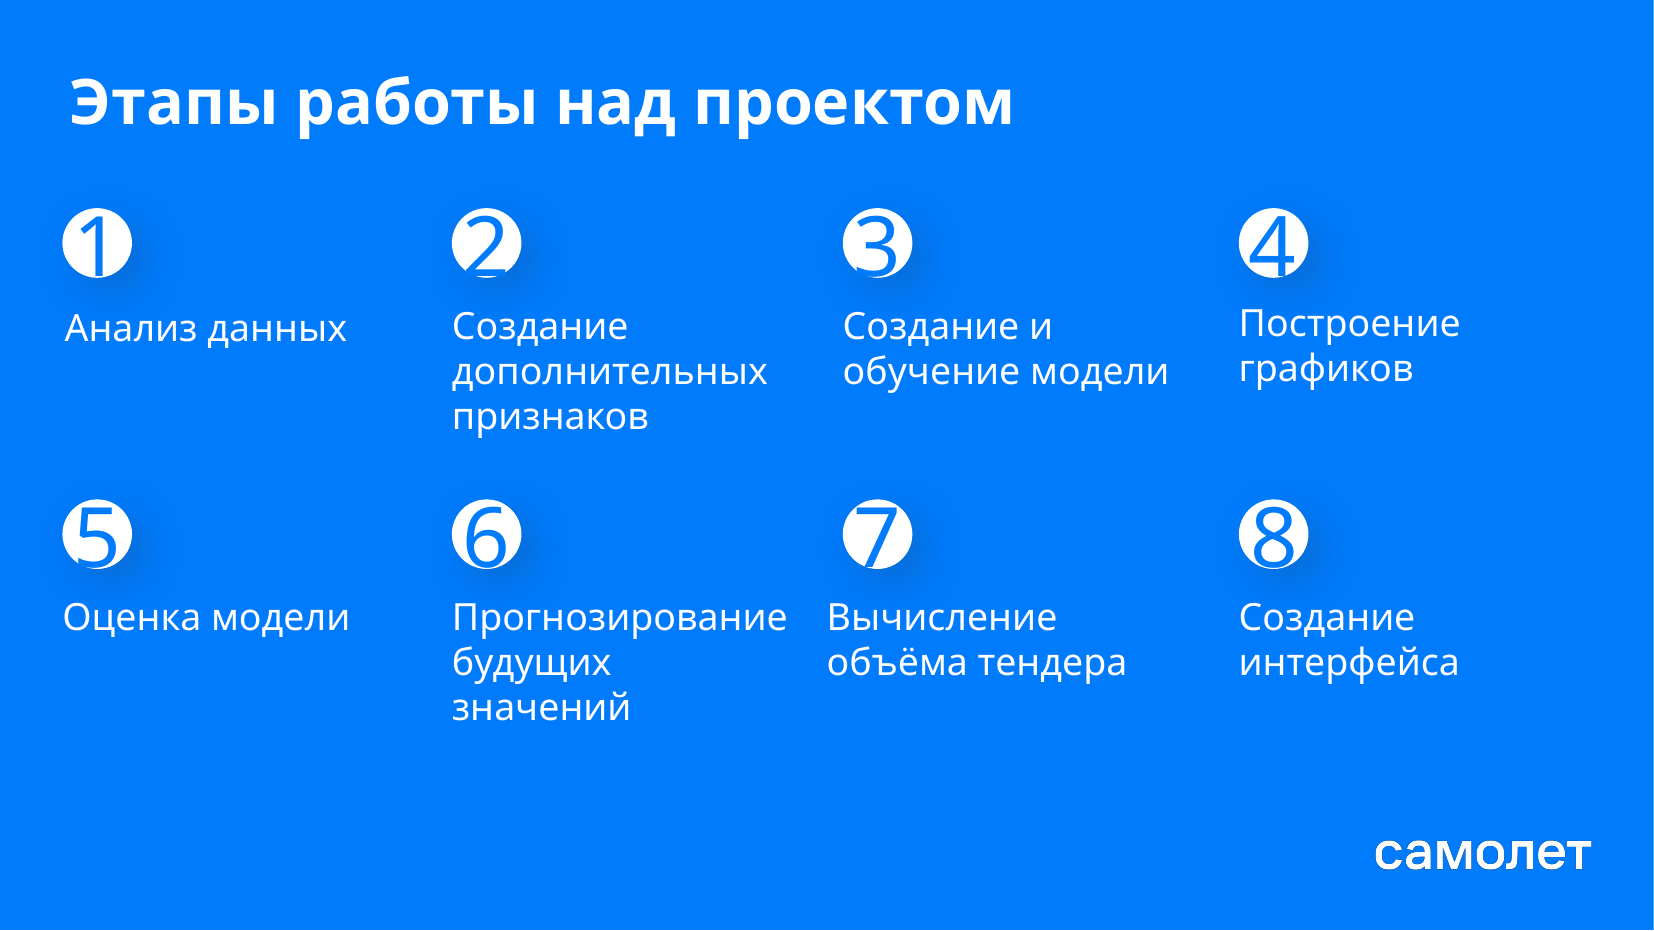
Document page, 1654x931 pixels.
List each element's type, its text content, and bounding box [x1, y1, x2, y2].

text_box [62, 218, 72, 267]
text_box Вычисление объёма тендера [826, 592, 1187, 683]
text_box [451, 509, 462, 559]
text_box 2 [462, 192, 512, 293]
text_box [451, 218, 462, 268]
title Этапы работы над проектом [61, 48, 1206, 204]
text_box Создание интерфейса [1238, 592, 1594, 683]
text_box [1238, 220, 1247, 266]
text_box Создание дополнительных признаков [451, 301, 807, 527]
text_box [122, 509, 133, 559]
text_box [1299, 510, 1309, 558]
text_box [842, 219, 852, 267]
text_box 4 [1247, 192, 1297, 293]
text_box [512, 219, 522, 267]
text_box [1297, 217, 1309, 269]
text_box 1 [72, 192, 122, 293]
text_box [1238, 509, 1249, 559]
text_box Прогнозирование будущих значений [451, 592, 807, 728]
text_box [62, 510, 72, 559]
text_box 7 [852, 484, 903, 585]
text_box [512, 510, 522, 558]
text_box 6 [462, 484, 512, 585]
text_box [903, 510, 913, 558]
text_box Оценка модели [62, 592, 426, 638]
text_box Создание и обучение модели [842, 301, 1203, 392]
text_box [842, 510, 852, 558]
text_box Построение графиков [1238, 298, 1594, 389]
picture [1375, 840, 1592, 870]
text_box 5 [72, 484, 122, 585]
text_box [122, 218, 132, 268]
text_box Анализ данных [64, 304, 428, 350]
text_box [903, 219, 913, 267]
text_box 3 [852, 192, 903, 293]
text_box 8 [1249, 484, 1299, 585]
